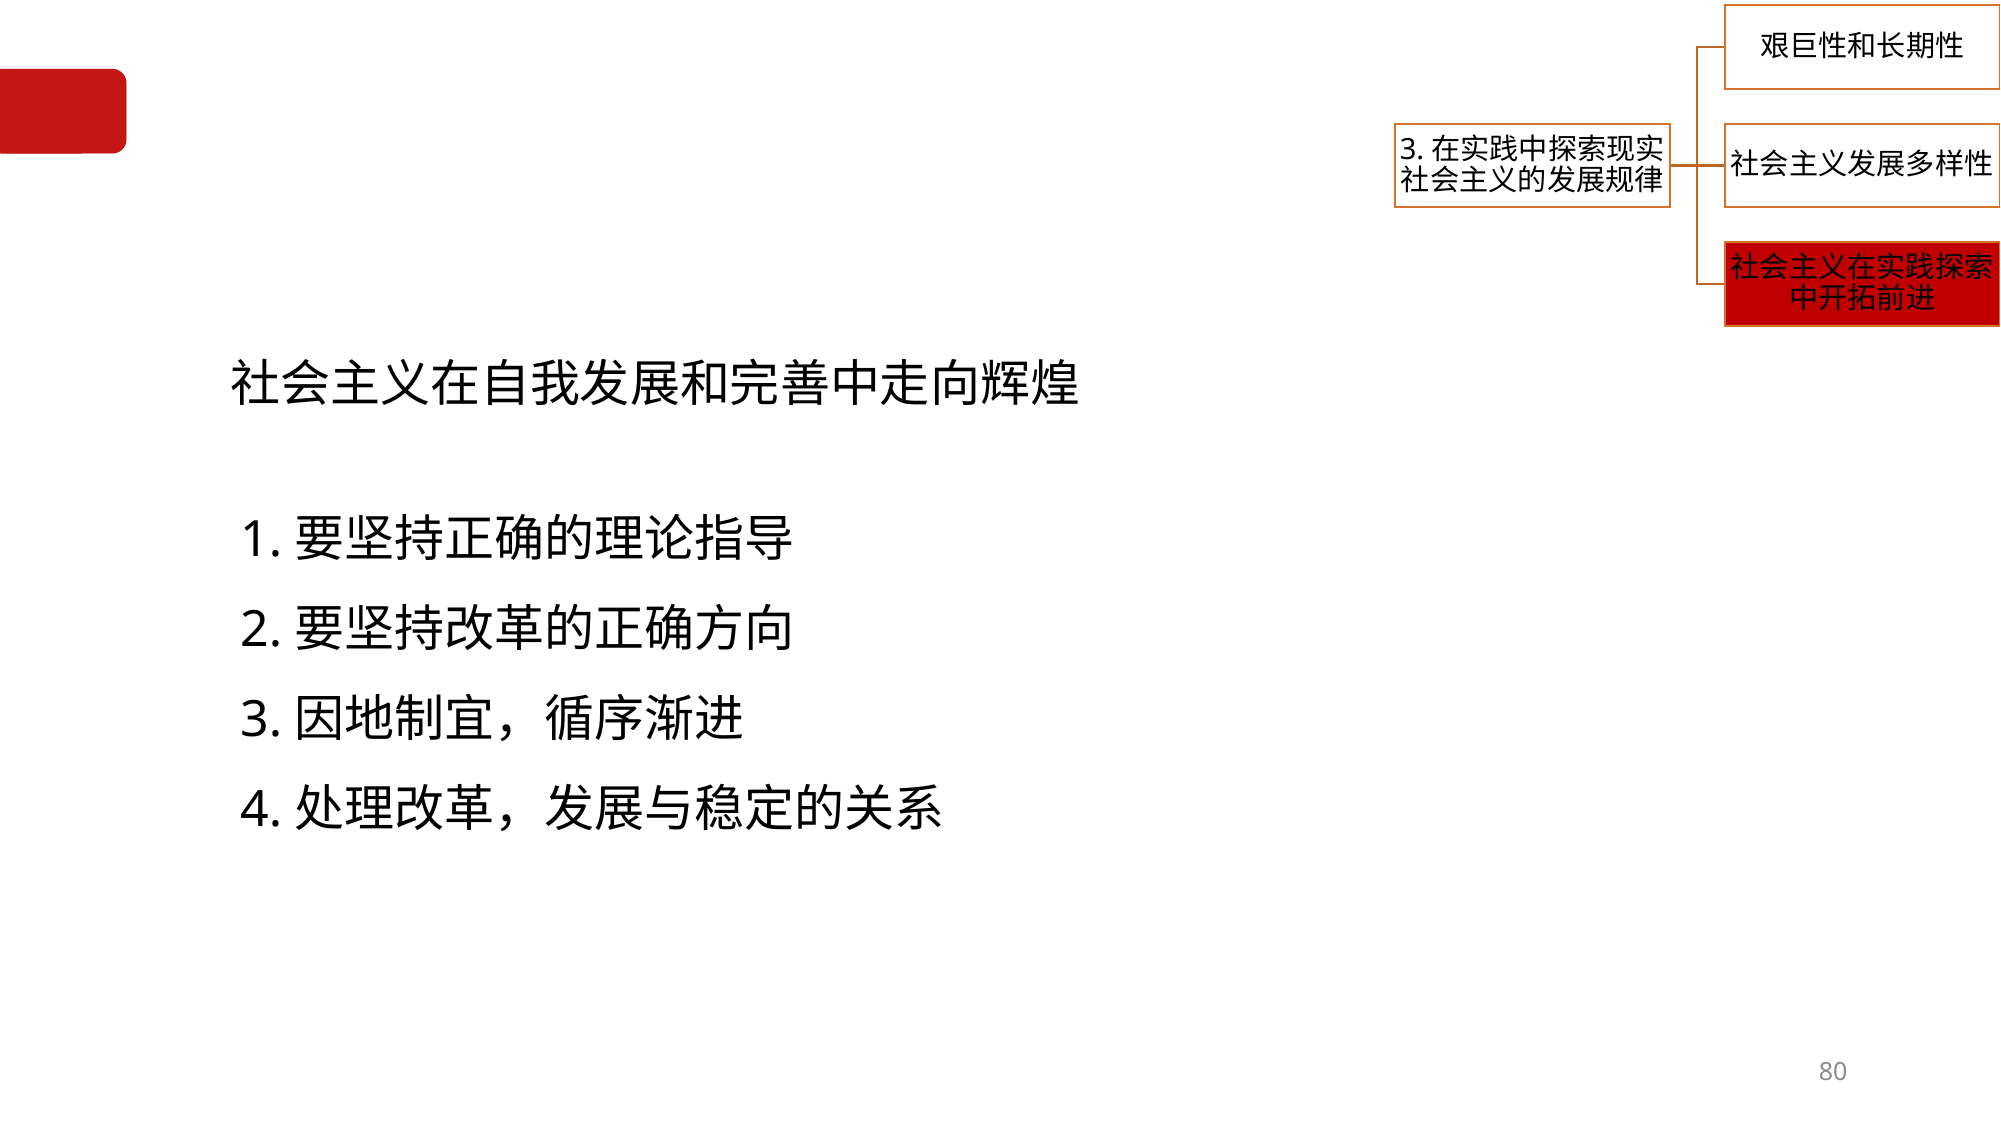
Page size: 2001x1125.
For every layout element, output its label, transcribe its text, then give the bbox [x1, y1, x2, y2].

text_box 1.要坚持正确的理论指导 2.要坚持改革的正确方向 3.因地制宜，循序渐进 4.处理改革，发展与稳定的关系 [229, 471, 1927, 843]
text_box 社会主义在自我发展和完善中走向辉煌 [215, 344, 1095, 419]
slide_number 80 [1412, 1042, 1863, 1103]
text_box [1394, 0, 2000, 350]
